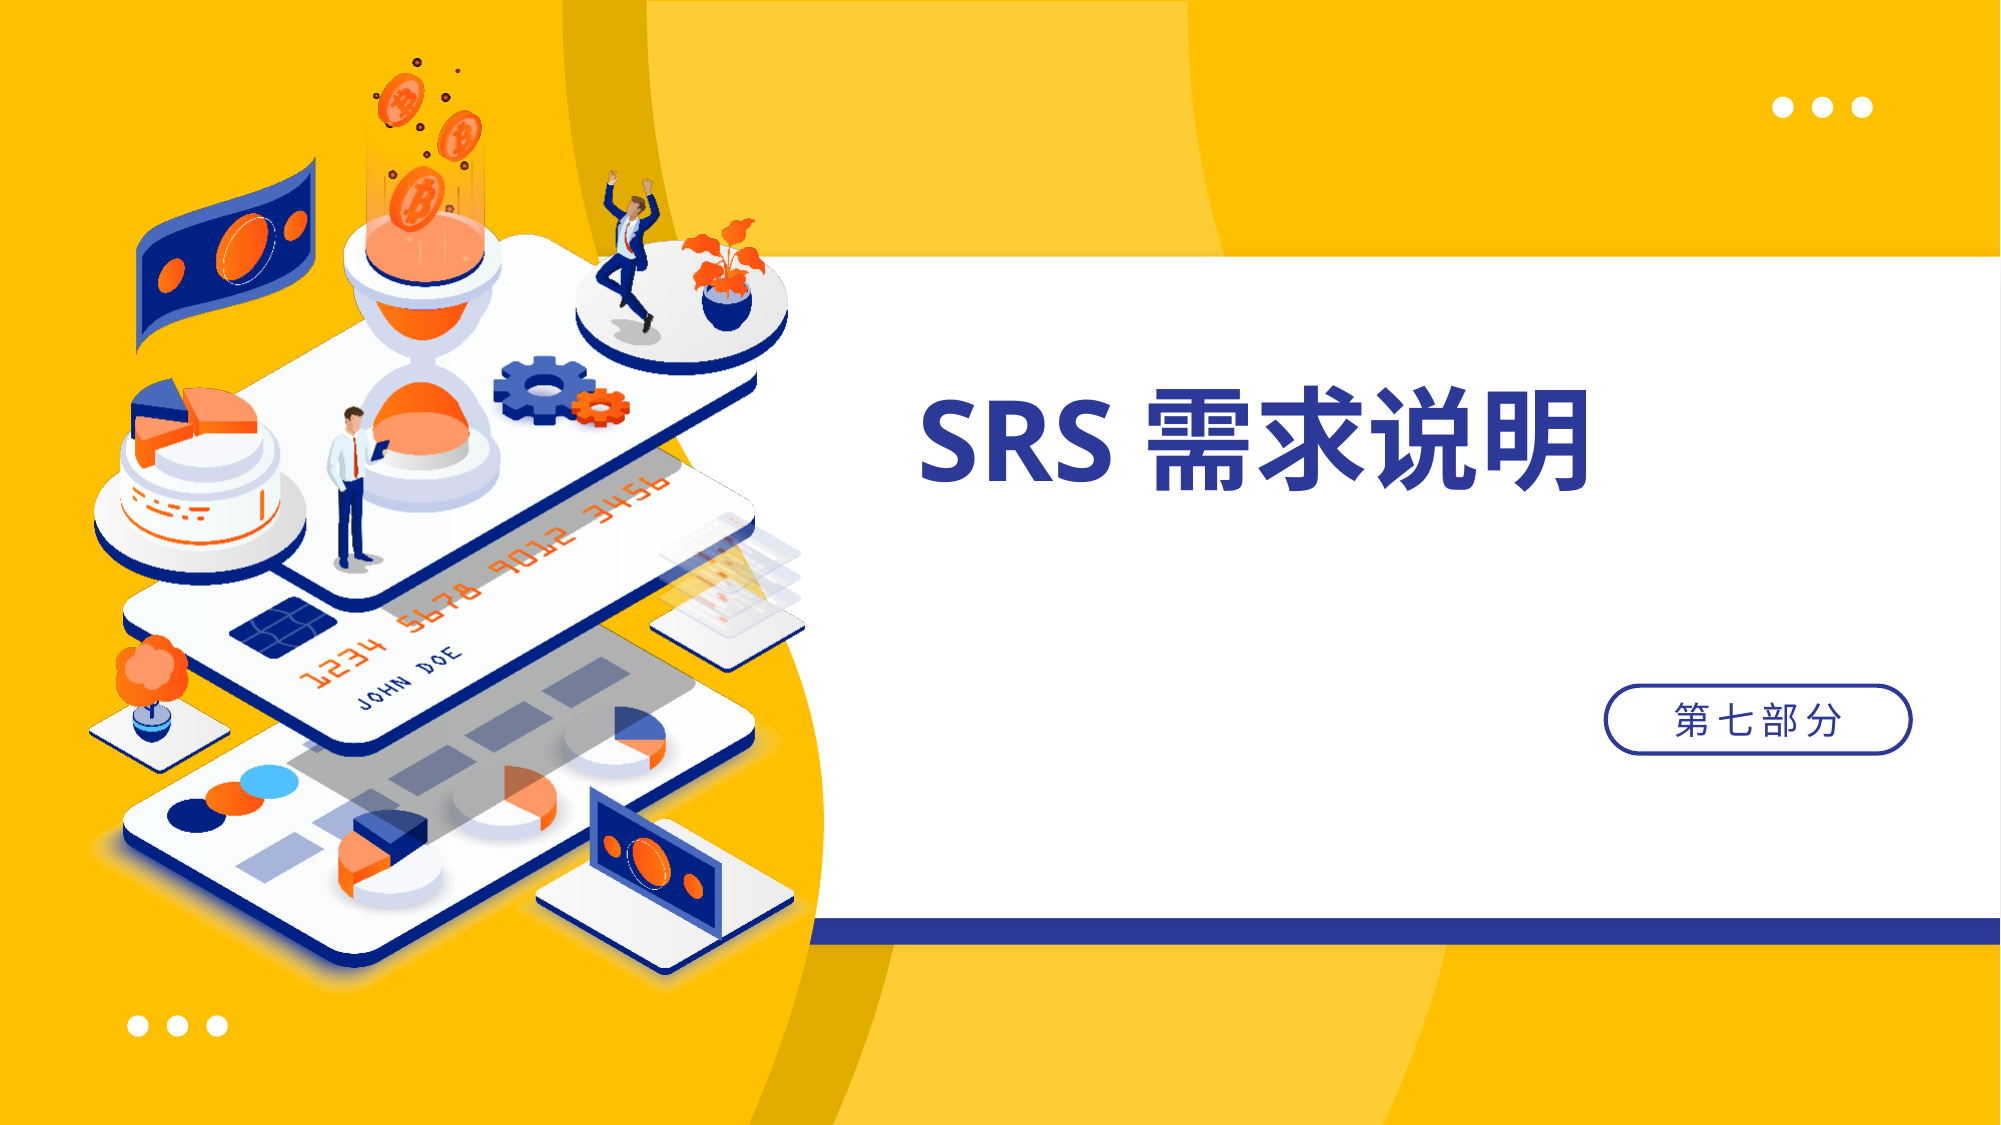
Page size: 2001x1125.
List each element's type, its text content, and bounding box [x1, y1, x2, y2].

text_box 第七部分 [1604, 684, 1912, 755]
text_box SRS需求说明 [902, 361, 1608, 512]
picture [86, 58, 820, 997]
